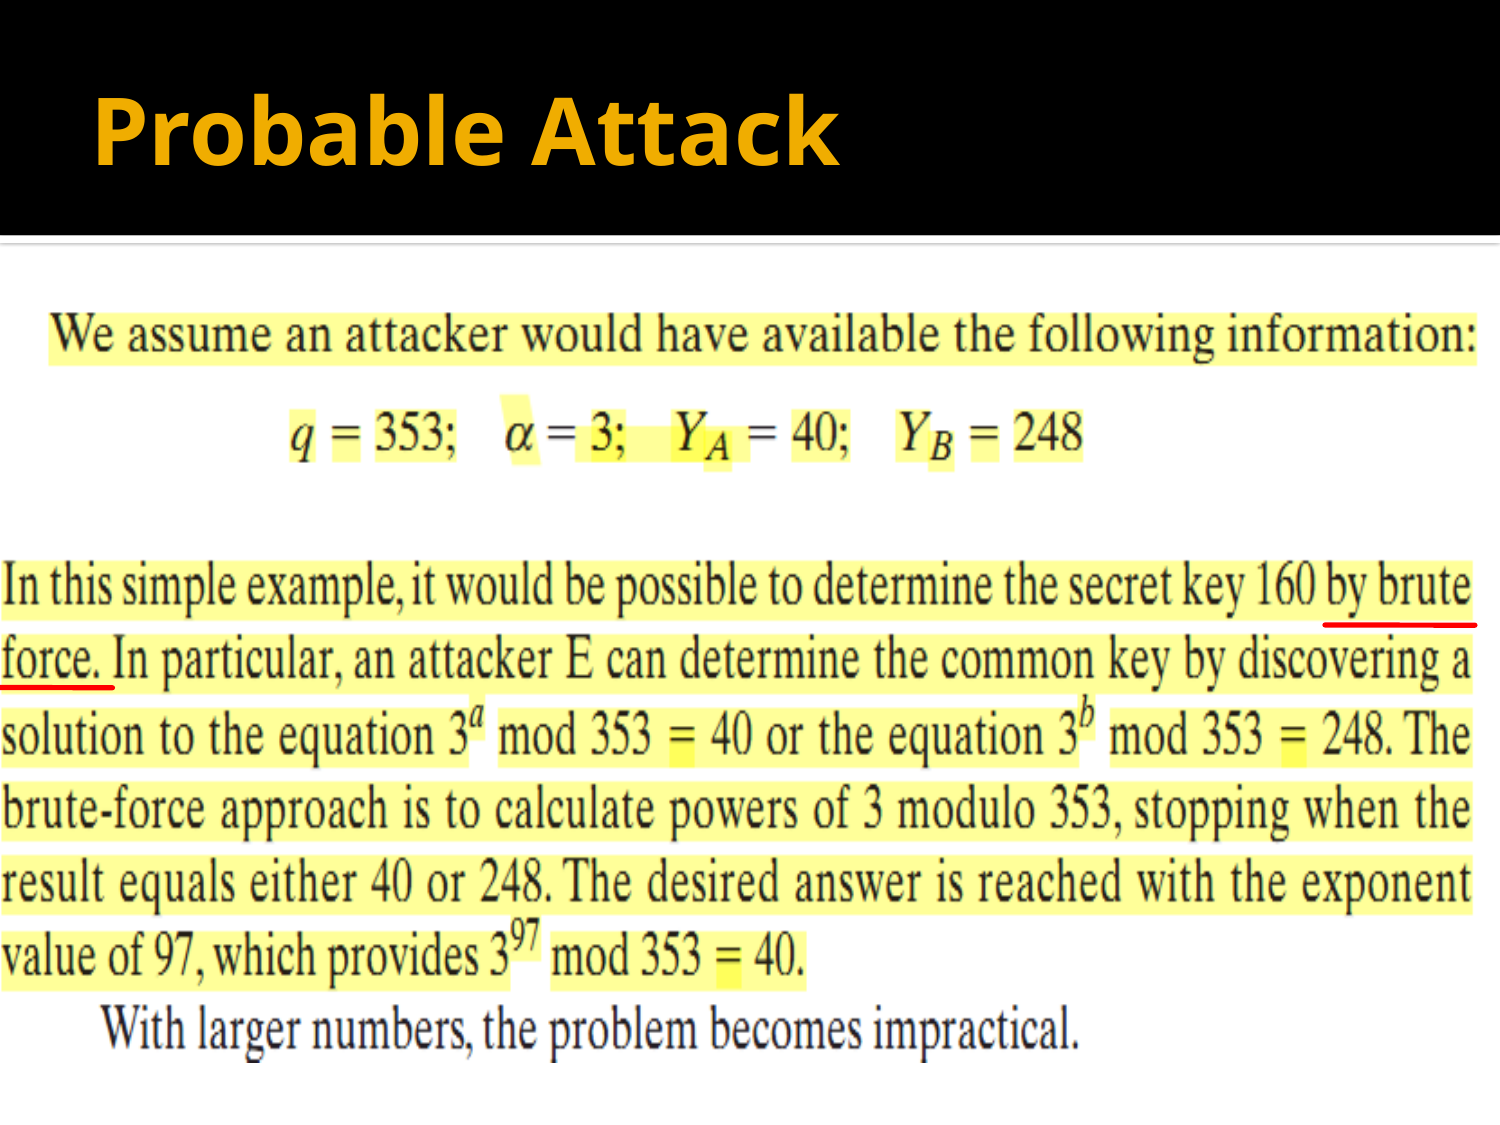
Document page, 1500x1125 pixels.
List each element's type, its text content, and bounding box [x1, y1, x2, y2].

title Probable Attack [75, 25, 1425, 231]
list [0, 287, 1500, 475]
picture [0, 537, 1475, 1063]
